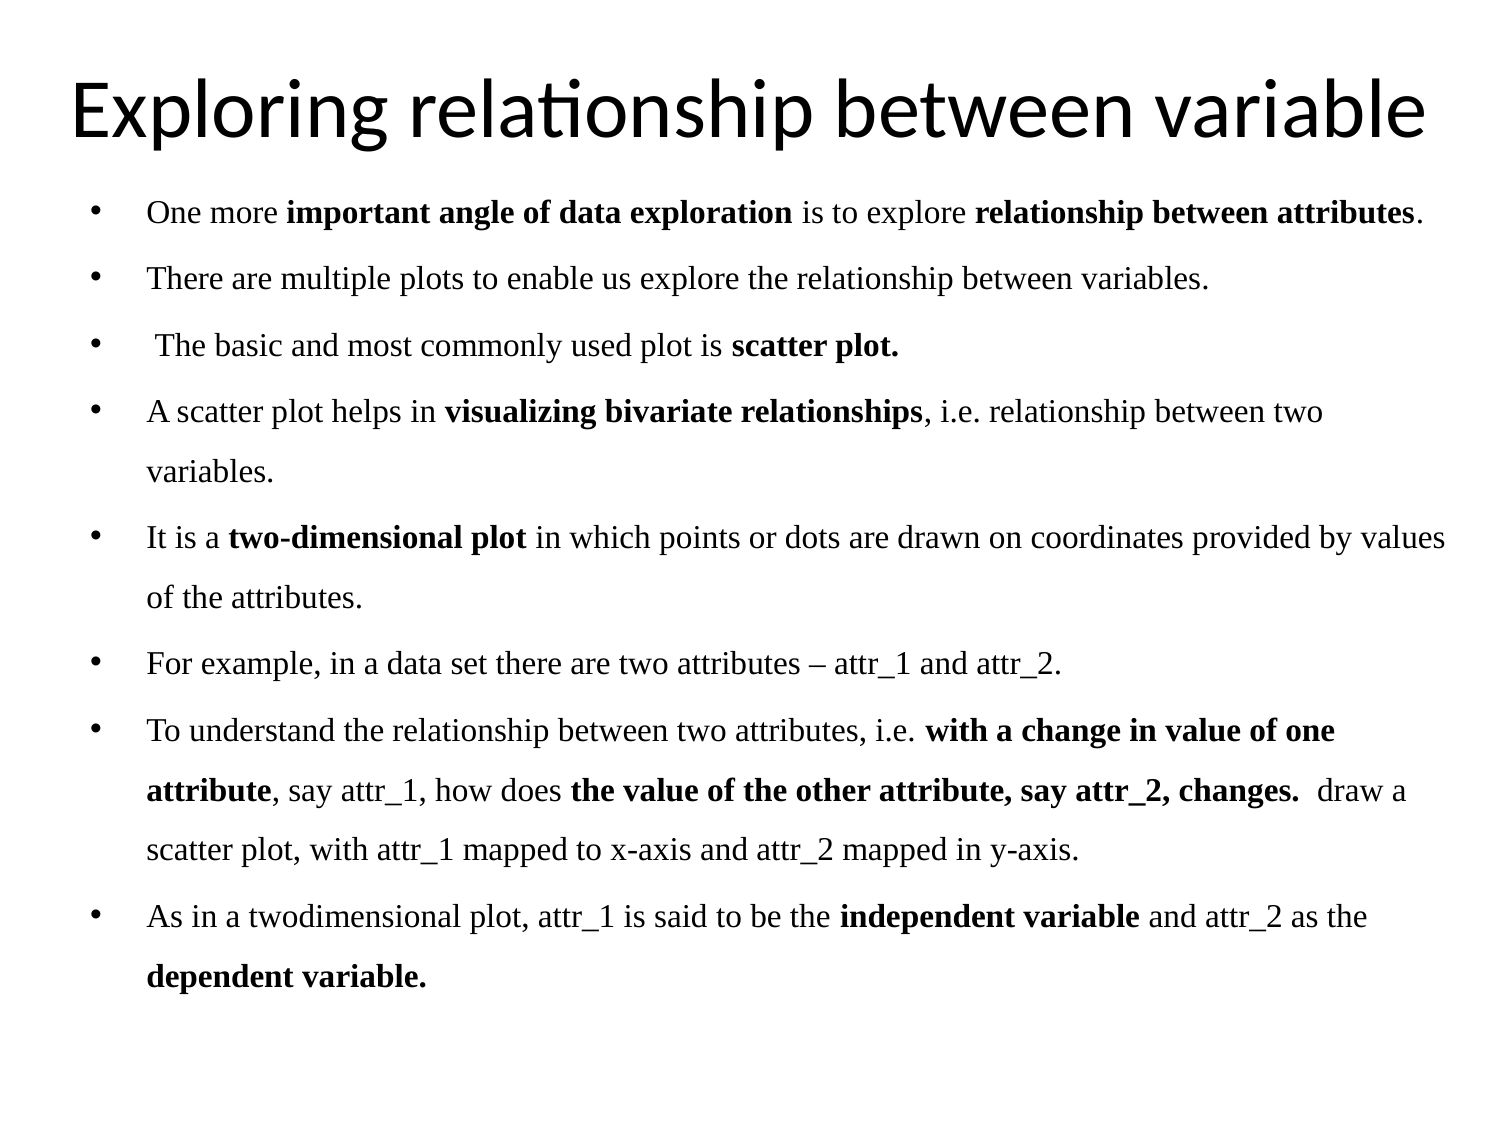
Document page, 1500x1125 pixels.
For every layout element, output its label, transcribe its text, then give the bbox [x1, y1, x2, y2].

list One more important angle of data exploration is to explore relationship between attributes. There are multiple plots to enable us explore the relationship between variables. The basic and most commonly used plot is scatter plot. A scatter plot helps in visualizing bivariate relationships, i.e. relationship between two variables. It is a two-dimensional plot in which points or dots are drawn on coordinates provided by values of the attributes. For example, in a data set there are two attributes – attr_1 and attr_2. To understand the relationship between two attributes, i.e. with a change in value of one attribute, say attr_1, how does the value of the other attribute, say attr_2, changes. draw a scatter plot, with attr_1 mapped to x-axis and attr_2 mapped in y-axis. As in a twodimensional plot, attr_1 is said to be the independent variable and attr_2 as the dependent variable. [75, 162, 1463, 1113]
title Exploring relationship between variable [37, 45, 1463, 163]
